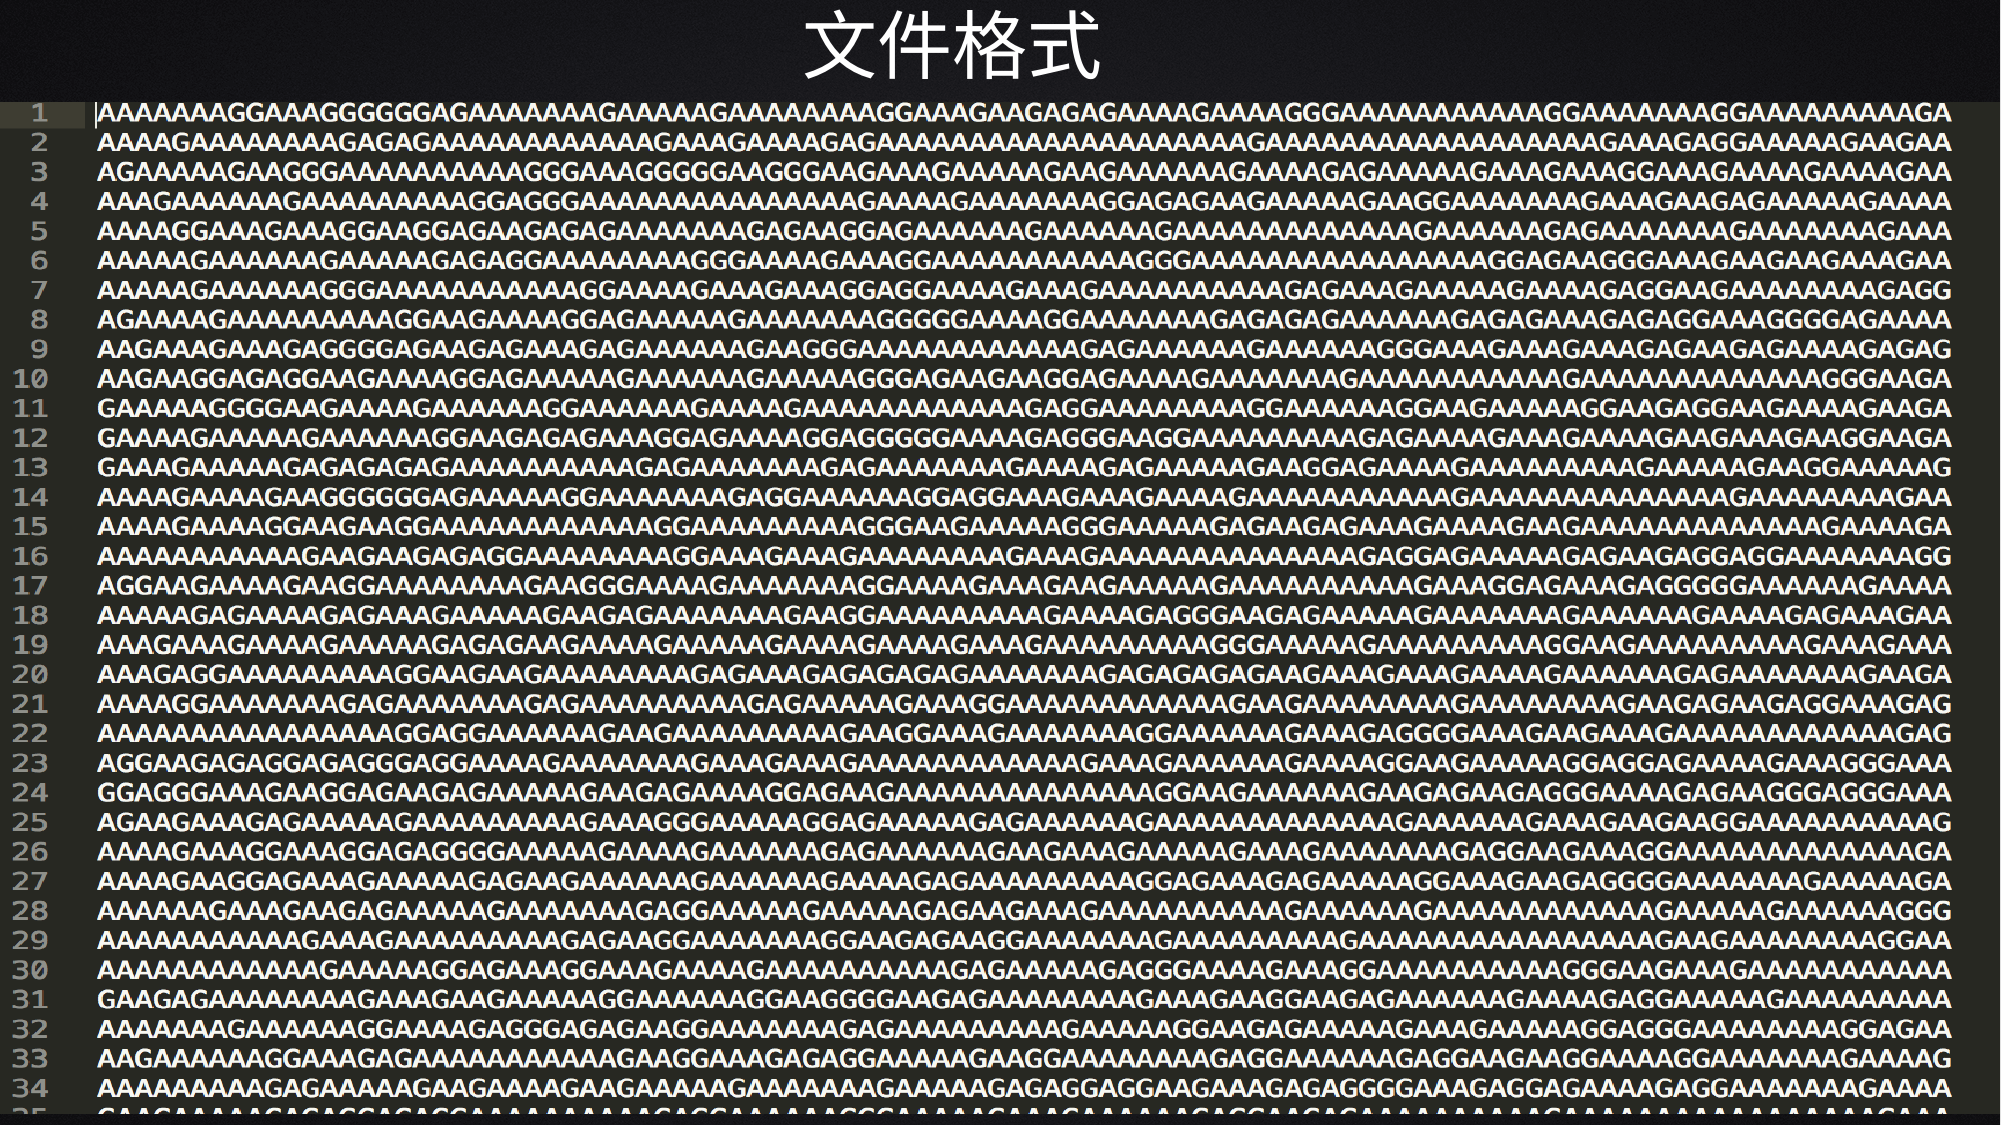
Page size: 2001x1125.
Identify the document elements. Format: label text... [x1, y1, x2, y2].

text_box 文件格式 [787, 0, 1118, 97]
picture [0, 0, 2001, 1125]
